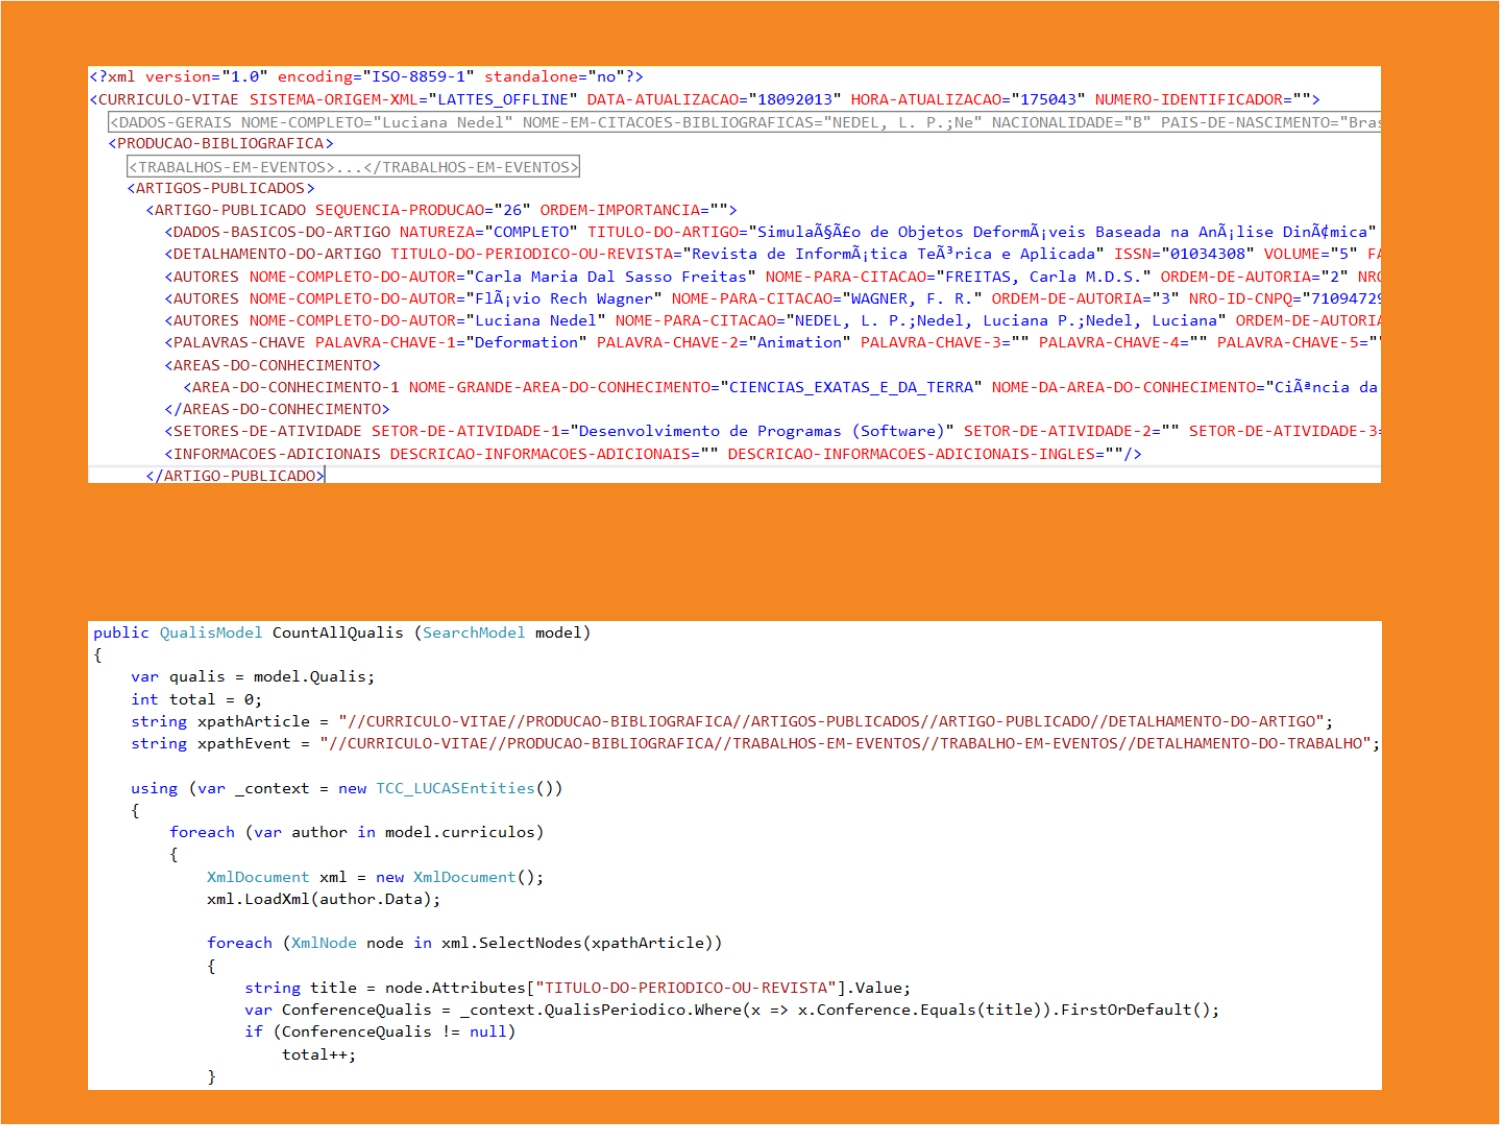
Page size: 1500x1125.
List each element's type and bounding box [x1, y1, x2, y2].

list [0, 0, 1500, 1125]
picture [88, 621, 1382, 1090]
picture [88, 65, 1381, 484]
